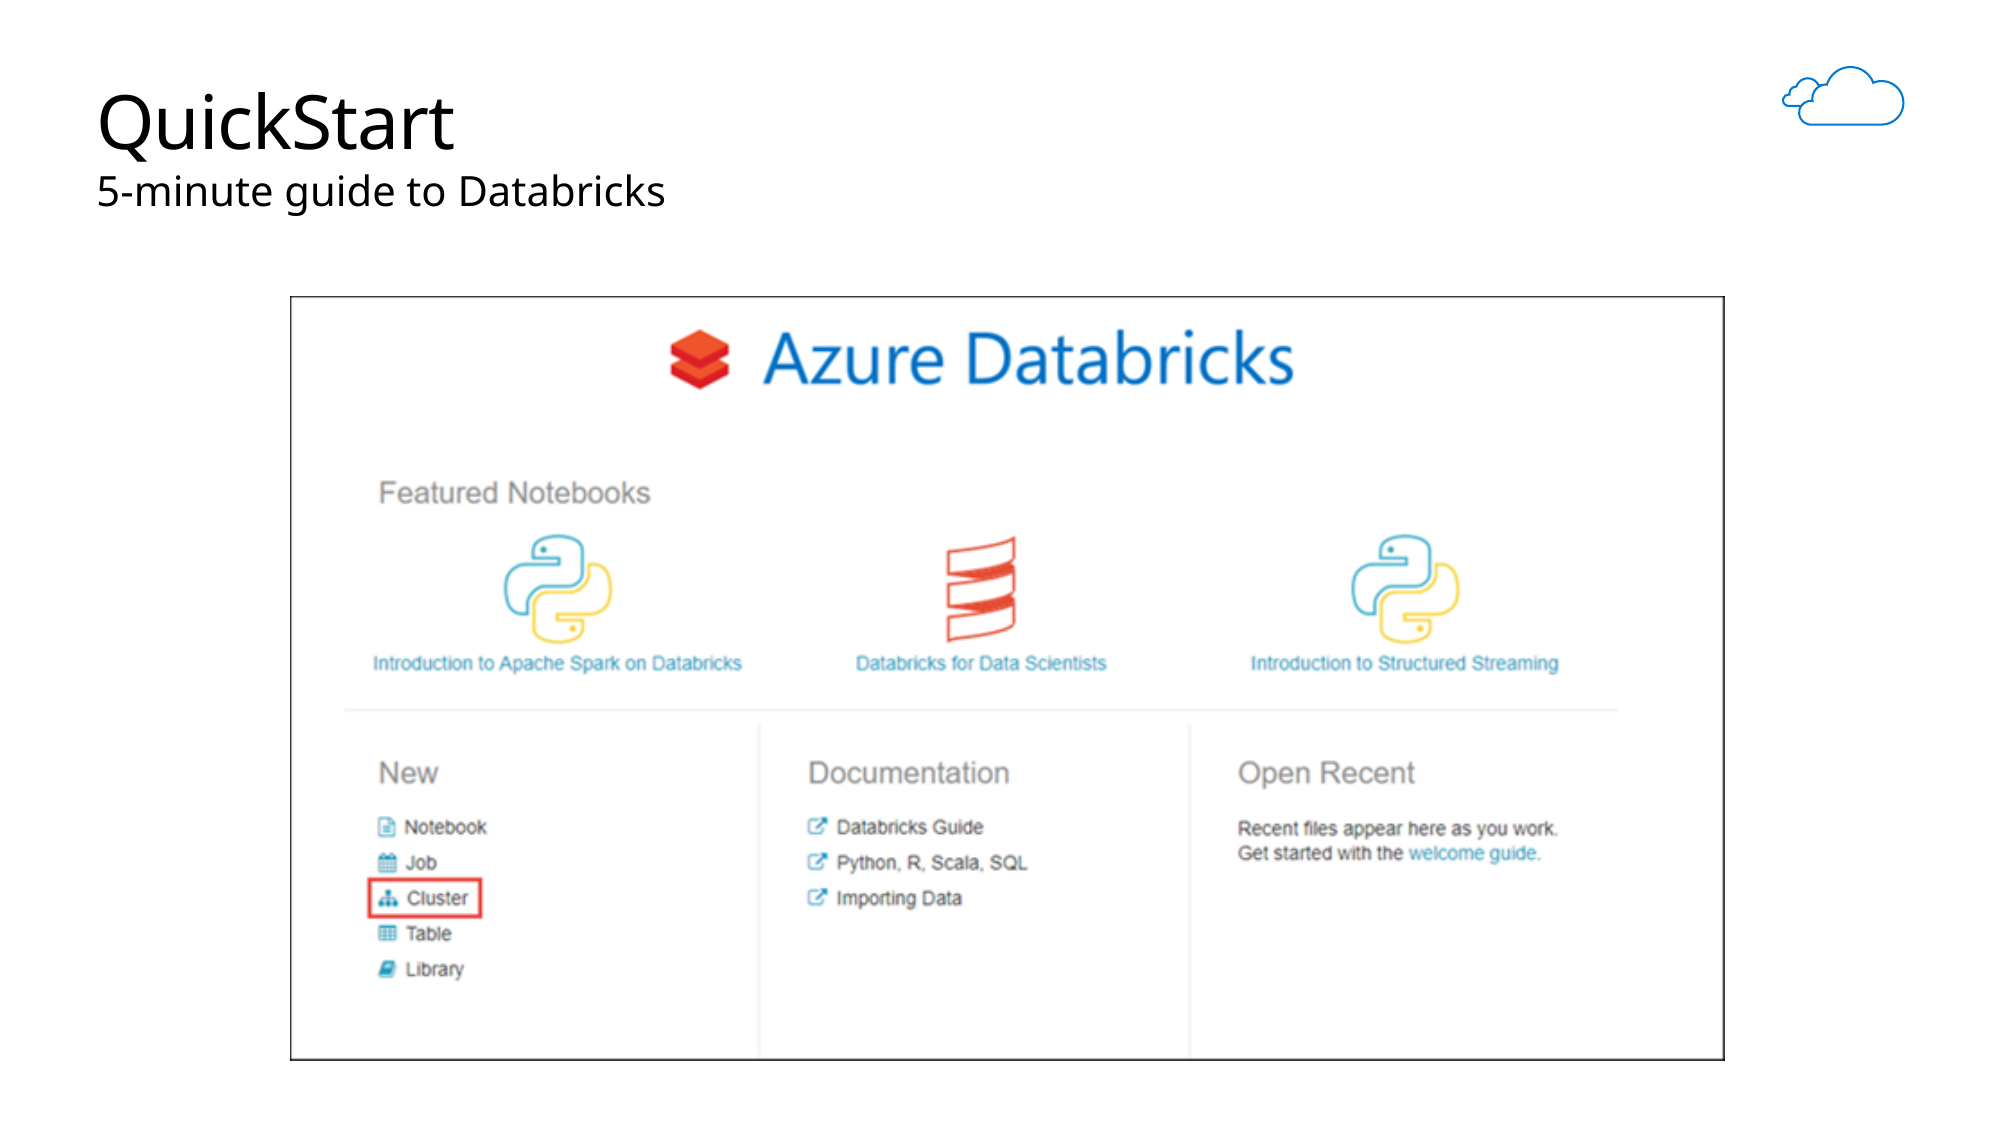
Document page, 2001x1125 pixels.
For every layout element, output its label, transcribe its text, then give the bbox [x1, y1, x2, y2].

picture [290, 296, 1726, 1061]
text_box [1782, 66, 1904, 125]
title QuickStart 5-minute guide to Databricks [96, 75, 1408, 217]
